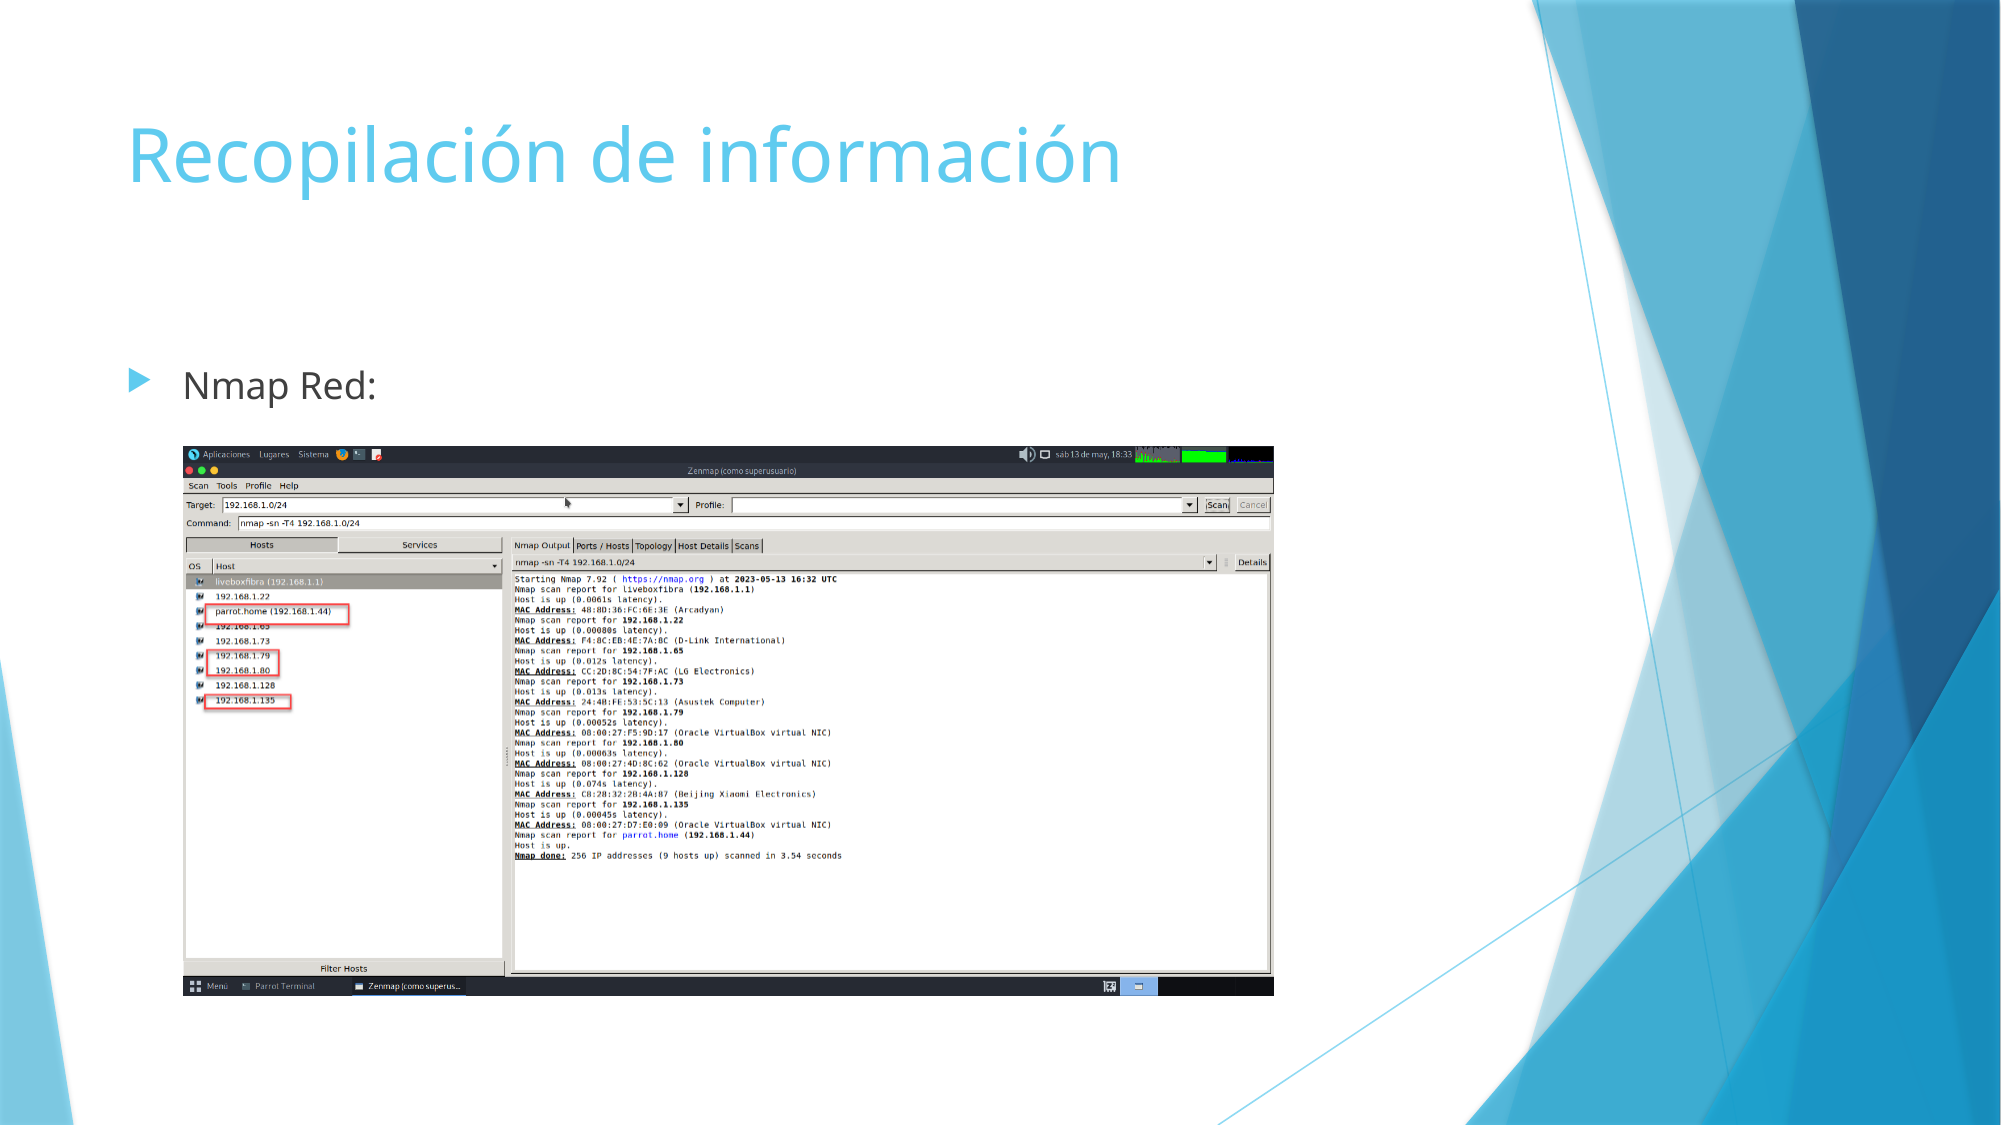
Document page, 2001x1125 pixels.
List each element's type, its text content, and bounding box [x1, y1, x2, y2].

list Nmap Red: [111, 354, 1522, 992]
picture [183, 446, 1275, 997]
title Recopilación de información [111, 99, 1522, 317]
